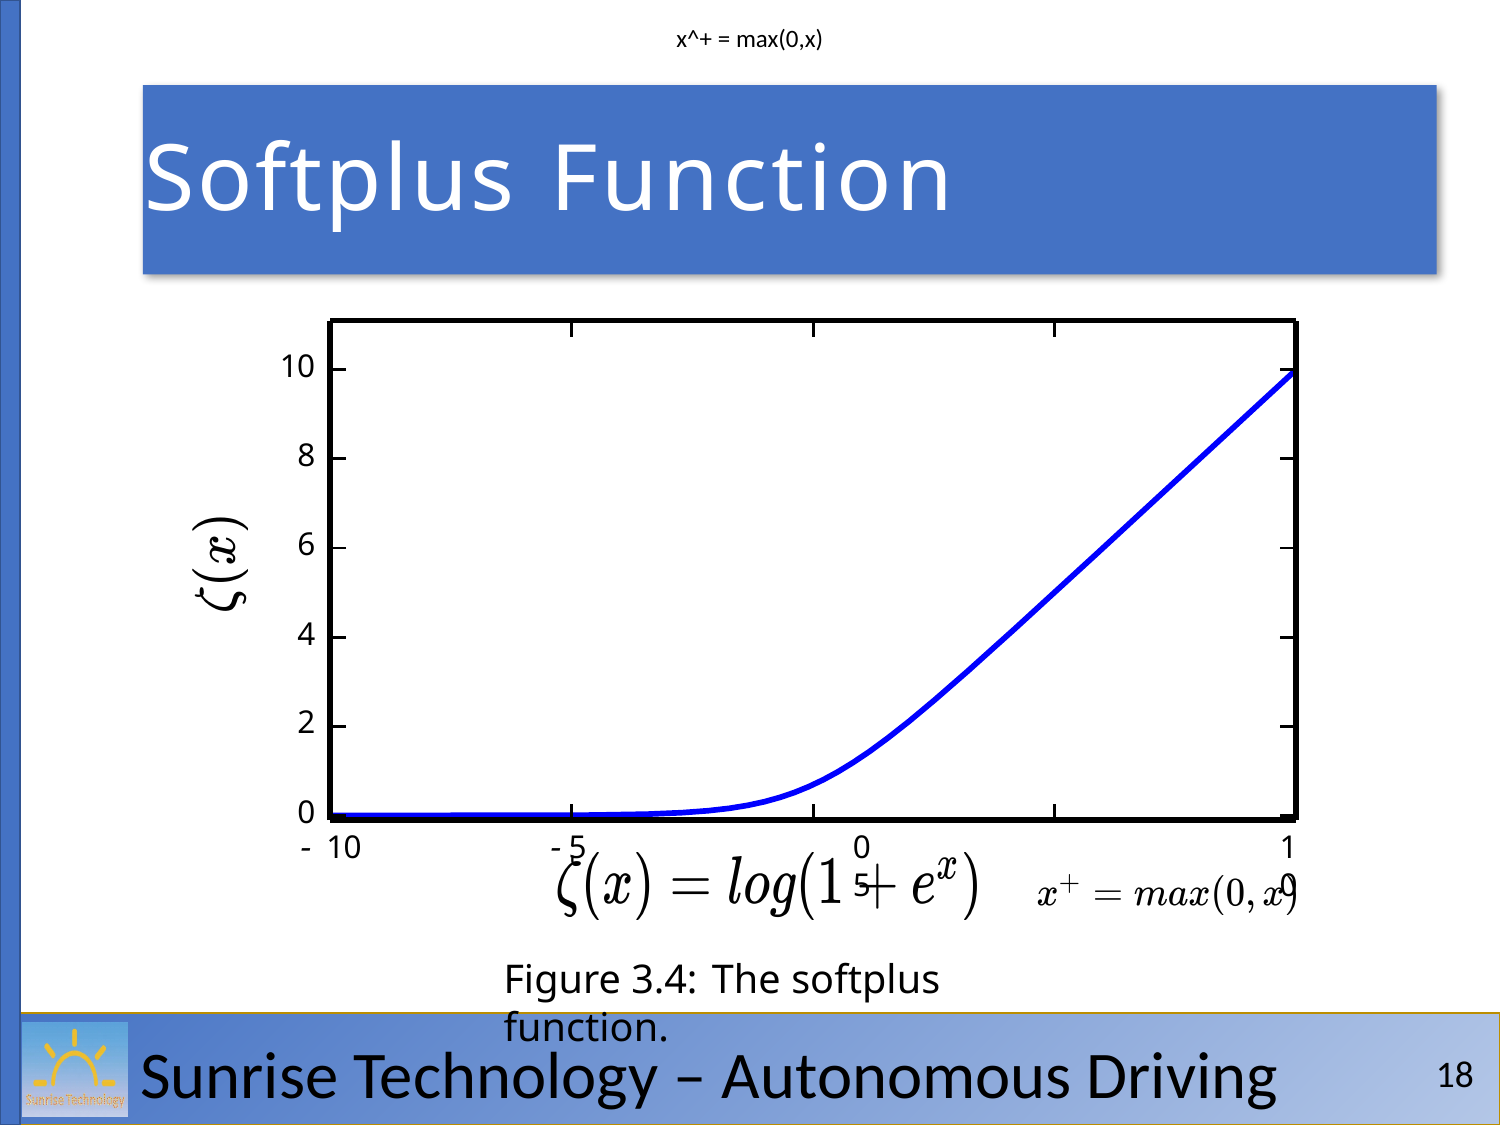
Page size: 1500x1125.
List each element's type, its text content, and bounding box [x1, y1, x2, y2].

text_box 10 8 6 4 2 0 [278, 344, 316, 830]
picture [546, 852, 991, 920]
picture [169, 513, 270, 613]
text_box 10 [1278, 824, 1315, 903]
text_box x^+ = max(0,x) [661, 15, 839, 60]
picture [1035, 874, 1301, 915]
picture [22, 1022, 128, 1117]
text_box -5 0 5 Figure 3.4: The softplus function. [502, 824, 1093, 1049]
title Softplus Function [142, 85, 1437, 275]
text_box -10 [298, 824, 362, 865]
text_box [328, 318, 1298, 823]
